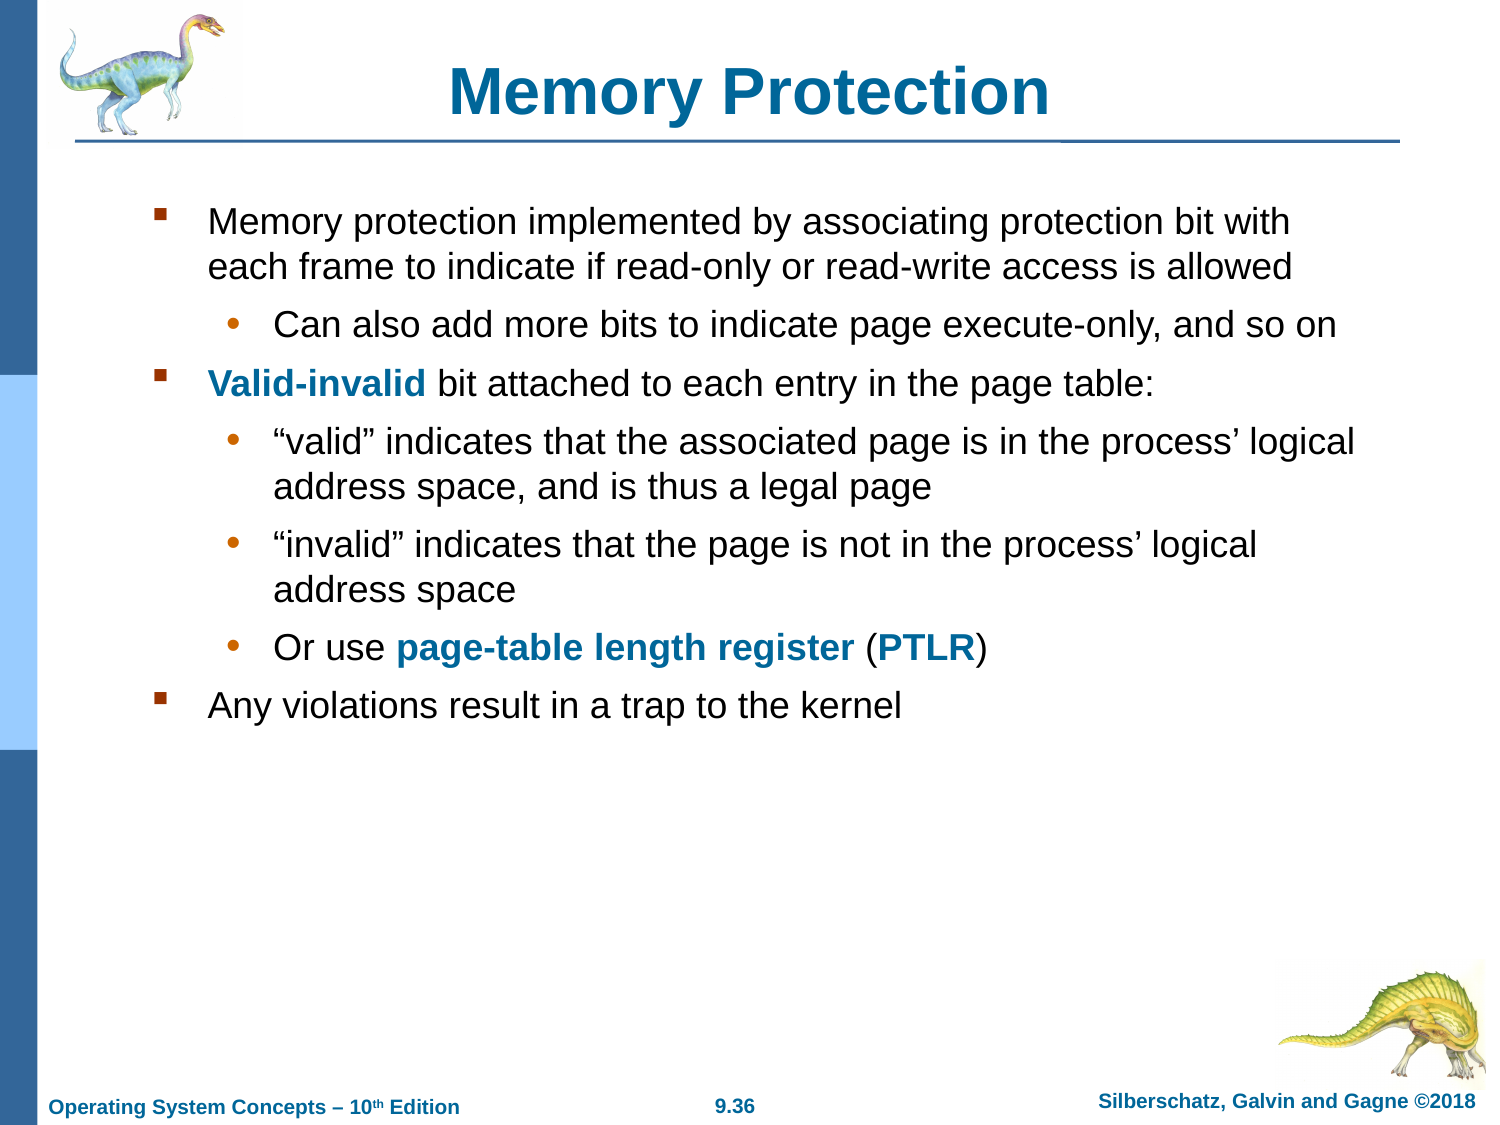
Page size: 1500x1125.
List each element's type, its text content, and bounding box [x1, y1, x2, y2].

title Memory Protection [75, 40, 1425, 136]
picture [46, 0, 243, 149]
list Memory protection implemented by associating protection bit with each frame to indicate if read-only or read-write access is allowed Can also add more bits to indicate page execute-only, and so on Valid-invalid bit attached to each entry in the page table: “valid” indicates that the associated page is in the process’ logical address space, and is thus a legal page “invalid” indicates that the page is not in the process’ logical address space Or use page-table length register (PTLR) Any violations result in a trap to the kernel [136, 189, 1392, 923]
picture [1275, 959, 1486, 1090]
